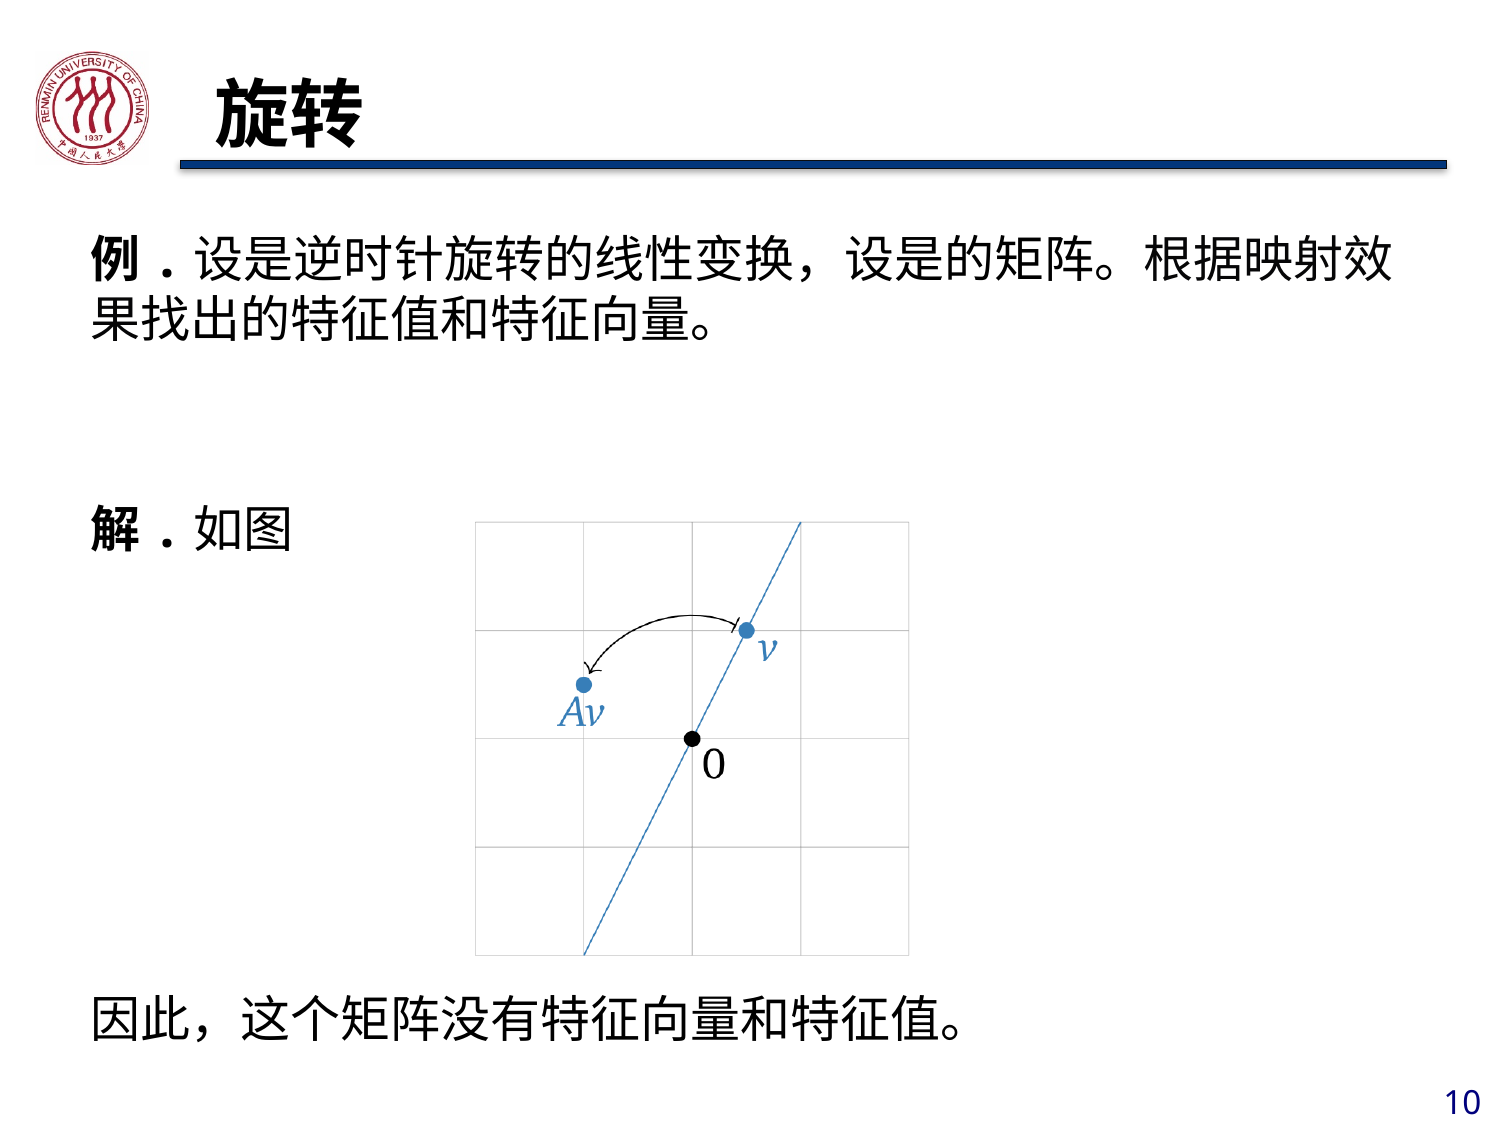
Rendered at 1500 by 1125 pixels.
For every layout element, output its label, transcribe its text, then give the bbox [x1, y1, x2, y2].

title 旋转 [198, 18, 1407, 205]
picture [35, 51, 149, 165]
picture [466, 514, 916, 960]
